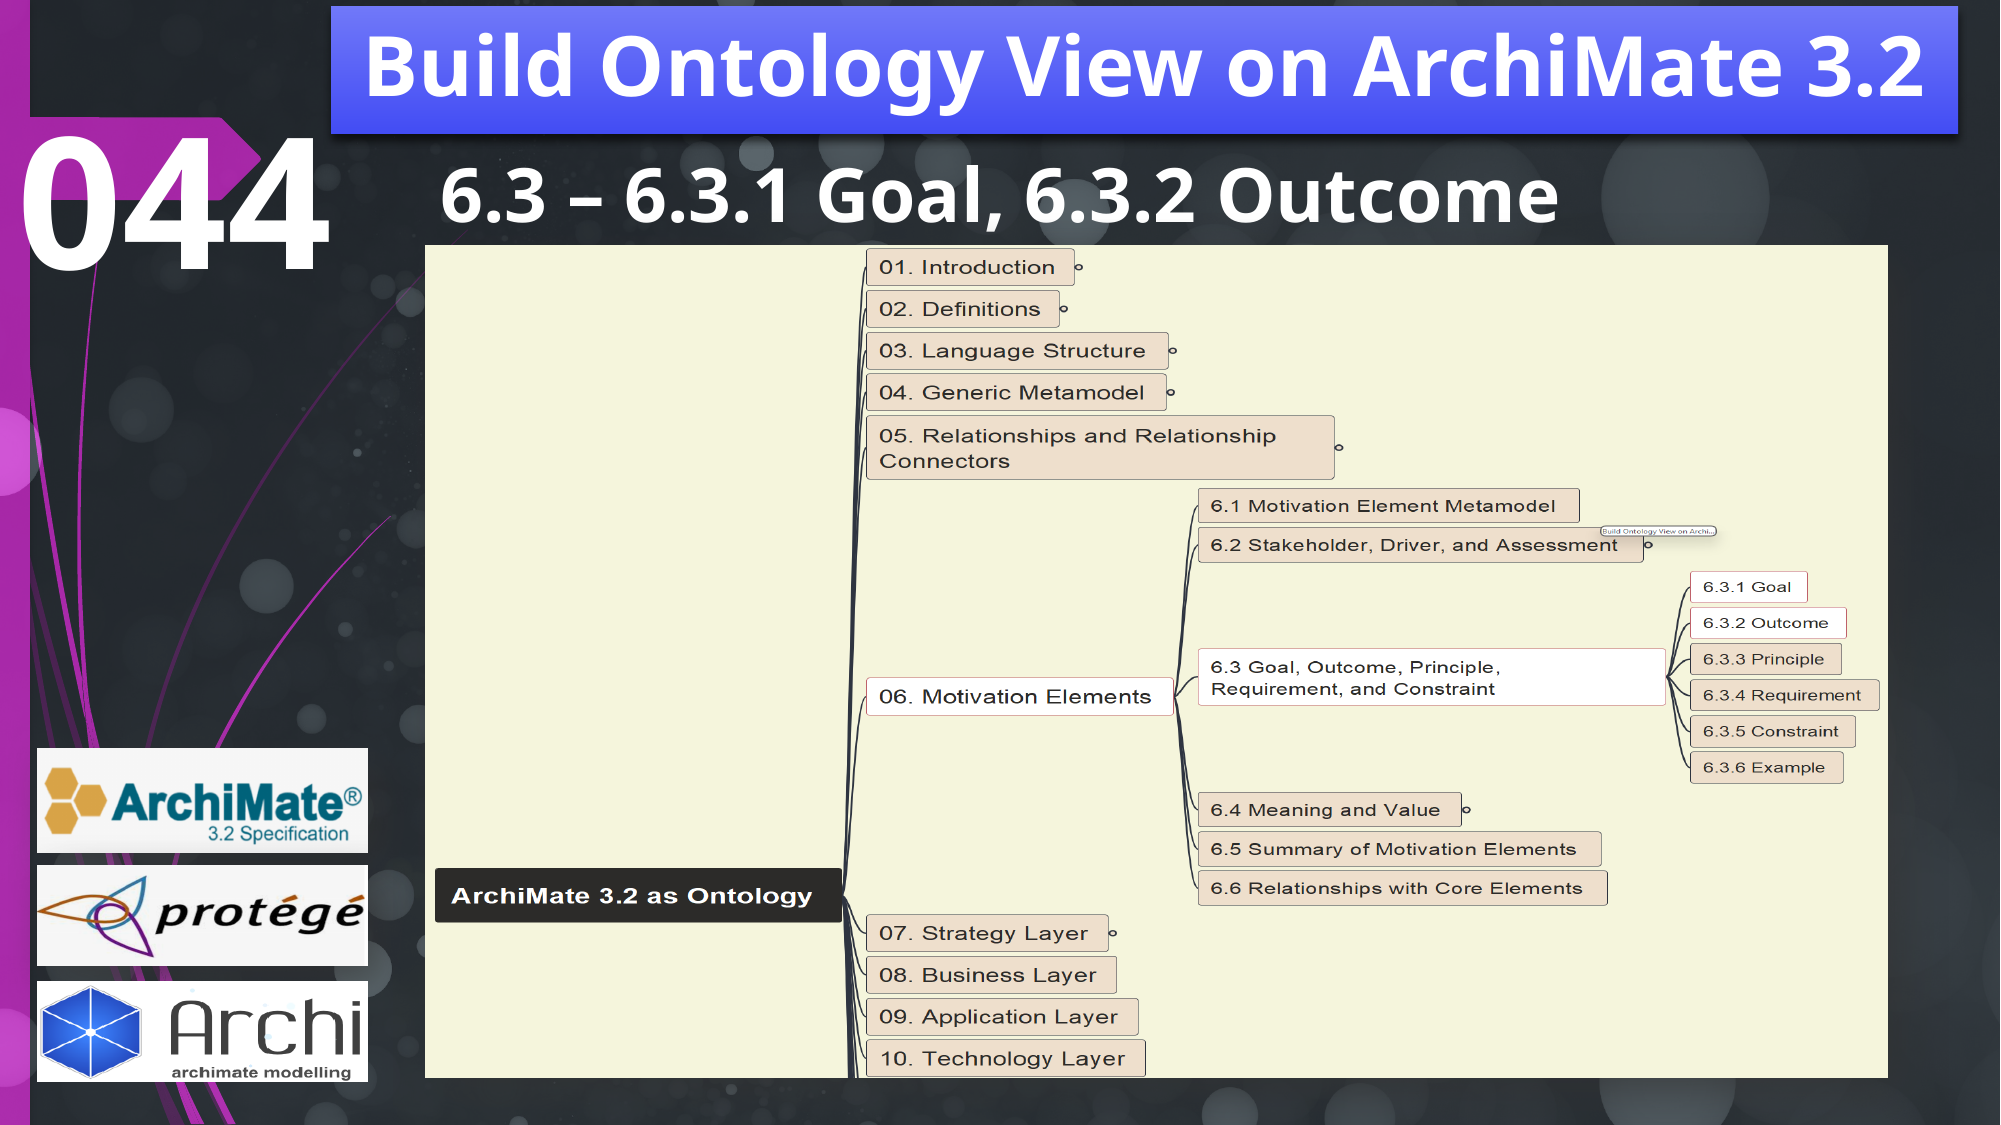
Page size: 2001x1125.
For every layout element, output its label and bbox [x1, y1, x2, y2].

list [425, 244, 1888, 1078]
picture [0, 0, 2000, 1125]
